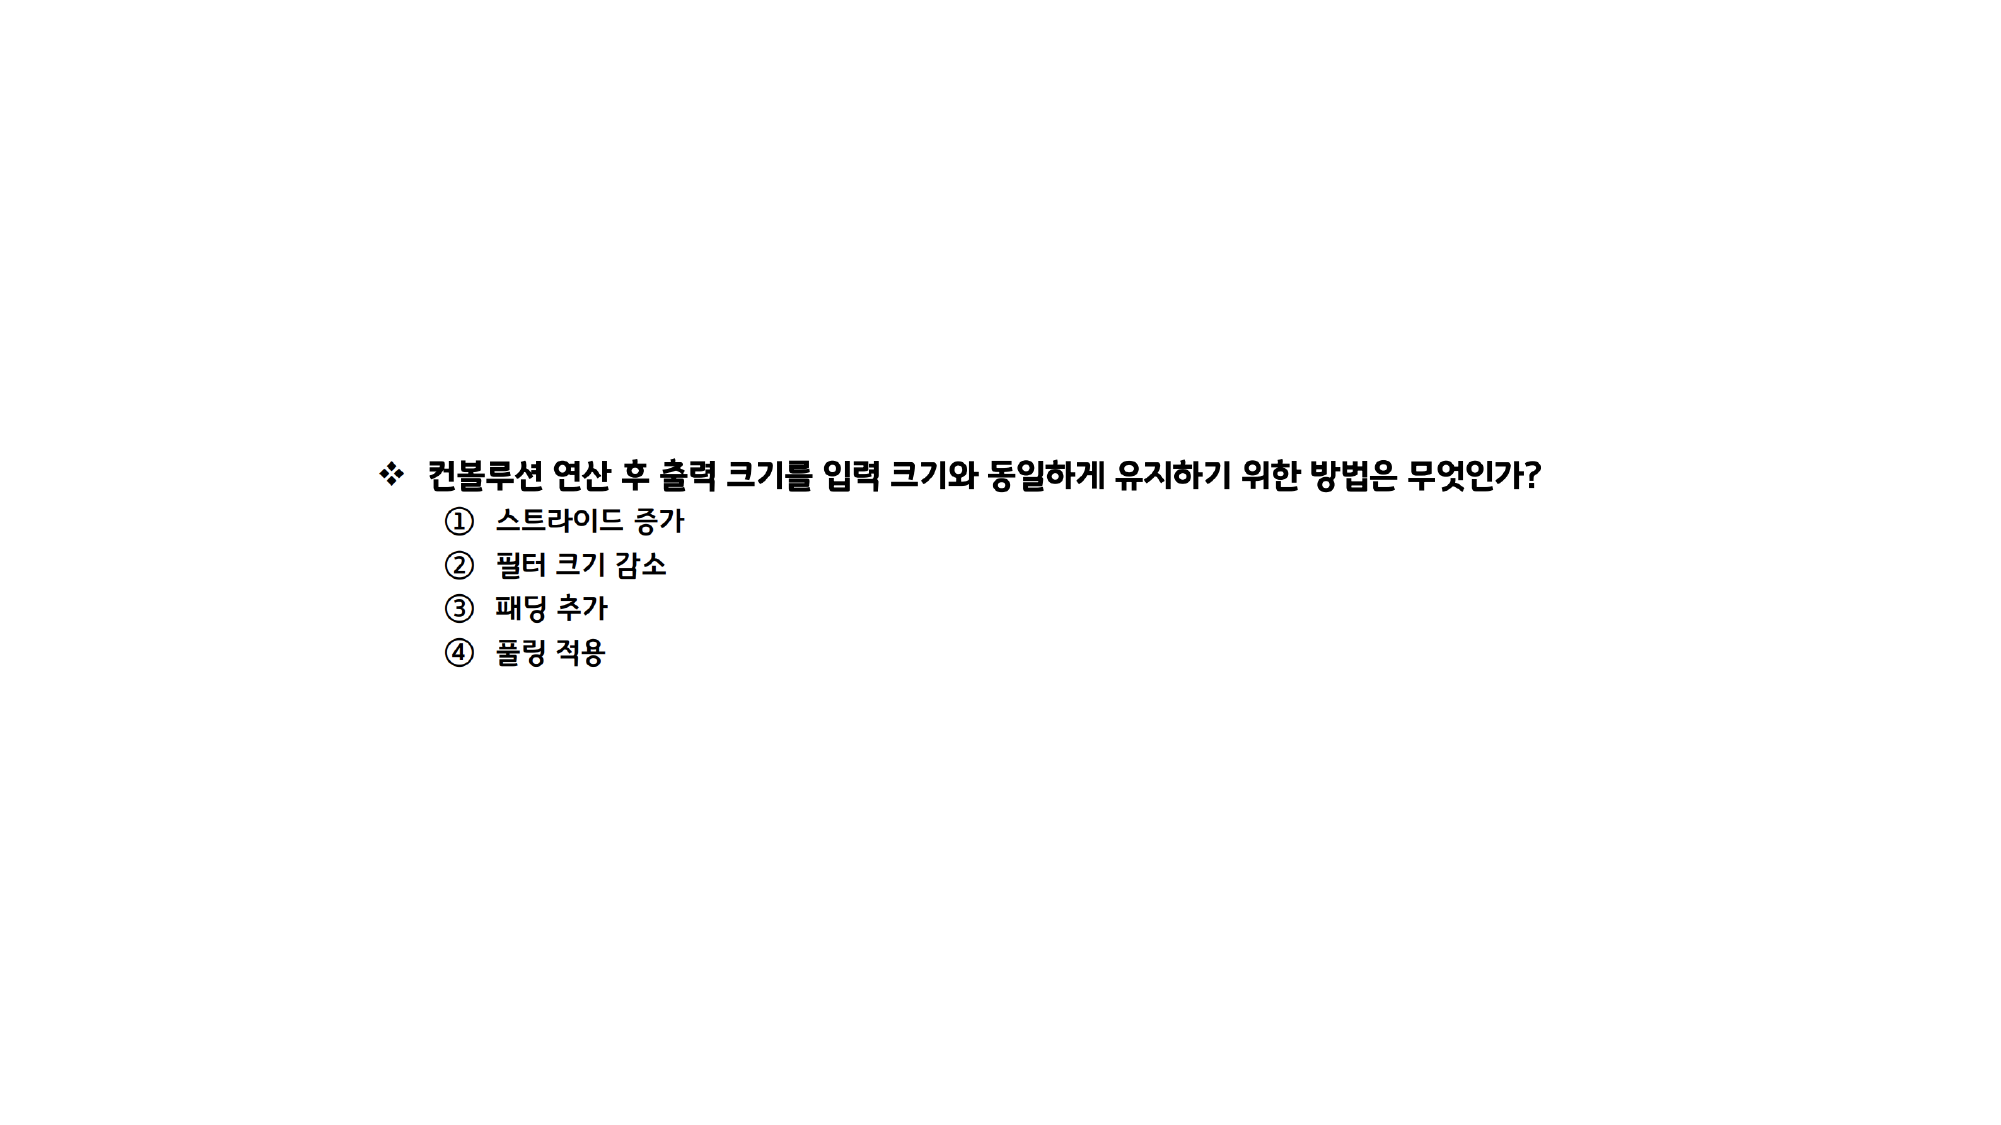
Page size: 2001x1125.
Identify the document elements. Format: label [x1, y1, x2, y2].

picture [361, 435, 1638, 690]
